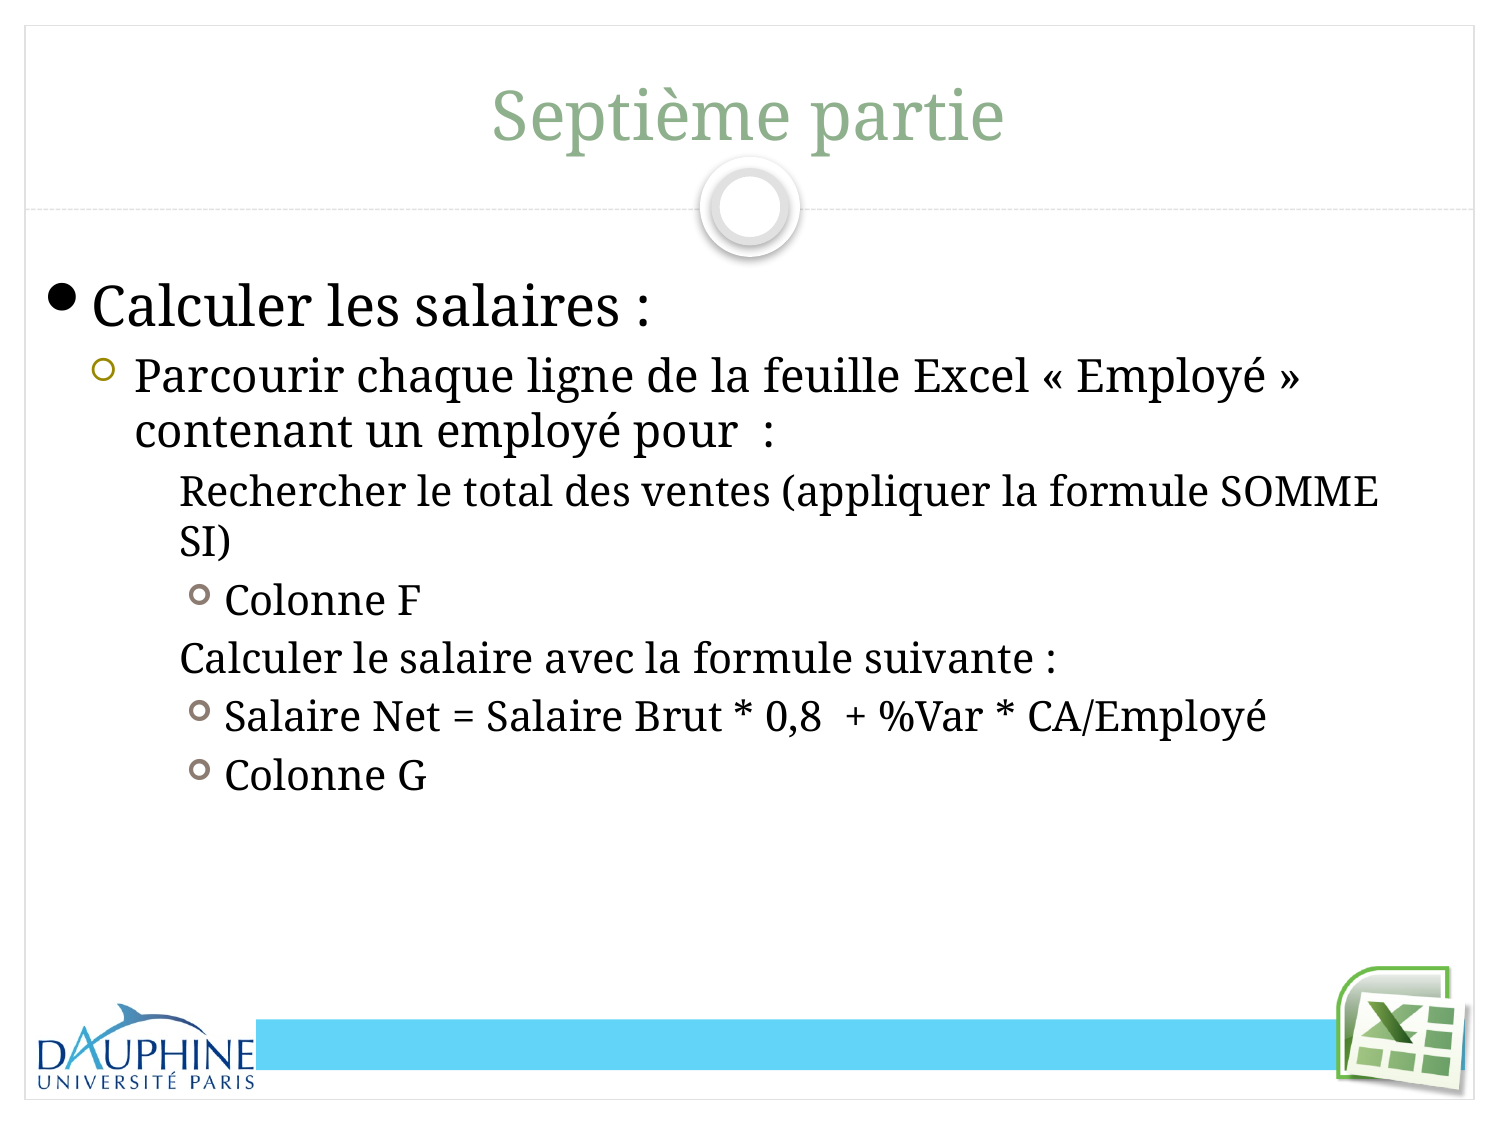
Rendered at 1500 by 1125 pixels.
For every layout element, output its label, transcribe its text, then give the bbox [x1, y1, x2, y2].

picture [1324, 949, 1477, 1102]
list Calculer les salaires : Parcourir chaque ligne de la feuille Excel « Employé » contenant un employé pour : Rechercher le total des ventes (appliquer la formule SOMME SI) Colonne F Calculer le salaire avec la formule suivante : Salaire Net = Salaire Brut * 0,8 + %Var * CA/Employé Colonne G [29, 262, 1412, 1062]
picture [35, 1062, 256, 1090]
title Septième partie [49, 37, 1450, 162]
